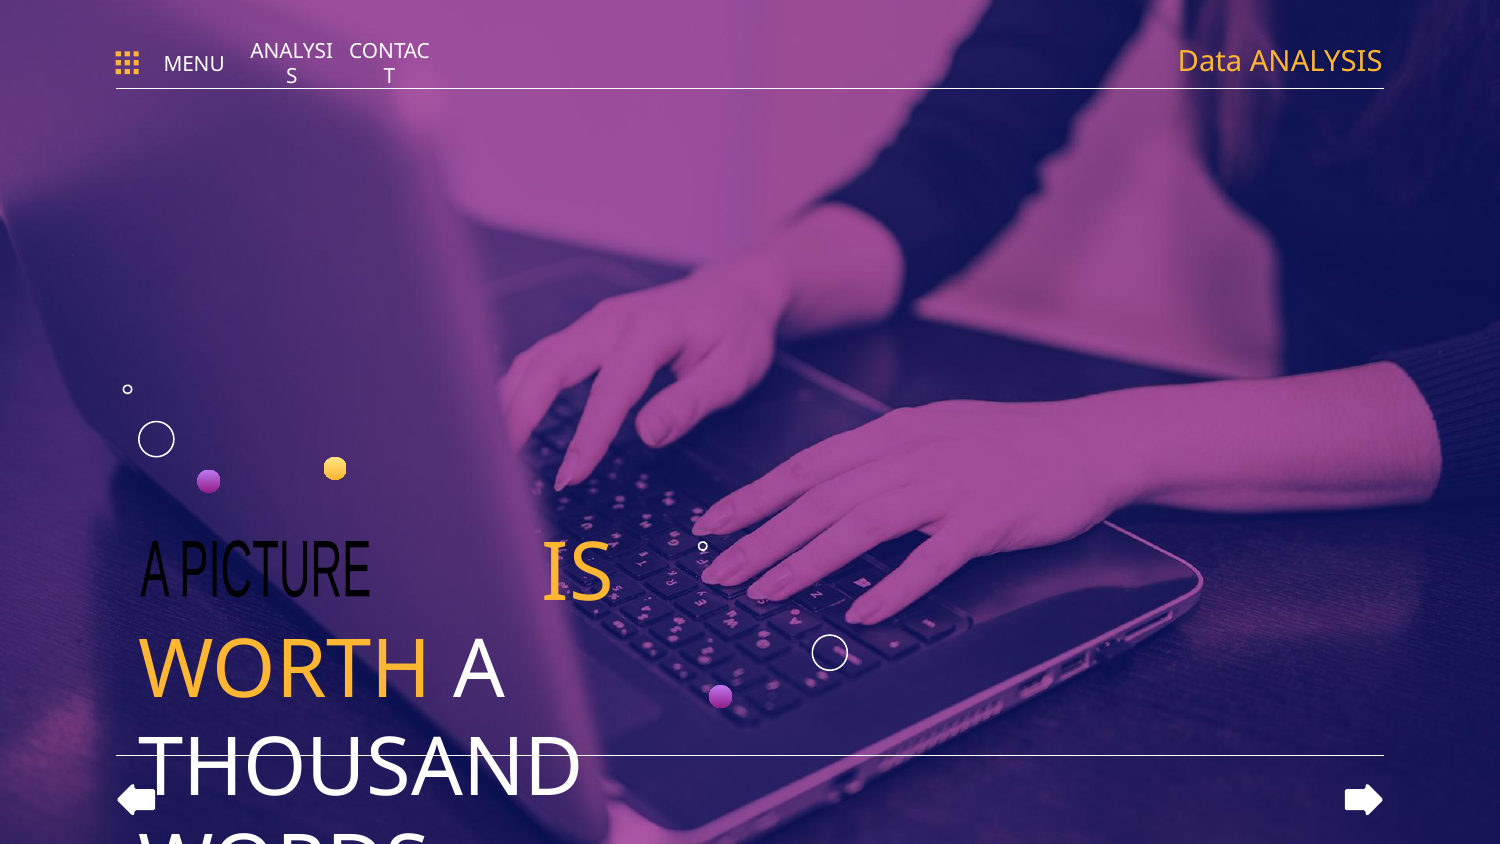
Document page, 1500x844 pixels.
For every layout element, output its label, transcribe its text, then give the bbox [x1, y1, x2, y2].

text_box MENU [151, 45, 237, 81]
text_box [109, 45, 145, 81]
text_box [709, 684, 733, 708]
text_box [197, 469, 221, 493]
text_box CONTACT [346, 45, 433, 81]
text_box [115, 50, 139, 75]
text_box [323, 456, 347, 480]
picture [0, 0, 1500, 844]
title IS WORTH A THOUSAND WORDS [123, 504, 674, 708]
text_box Data ANALYSIS [1158, 34, 1383, 85]
text_box ANALYSIS [248, 45, 335, 81]
text_box [117, 784, 156, 816]
text_box [1344, 784, 1383, 816]
